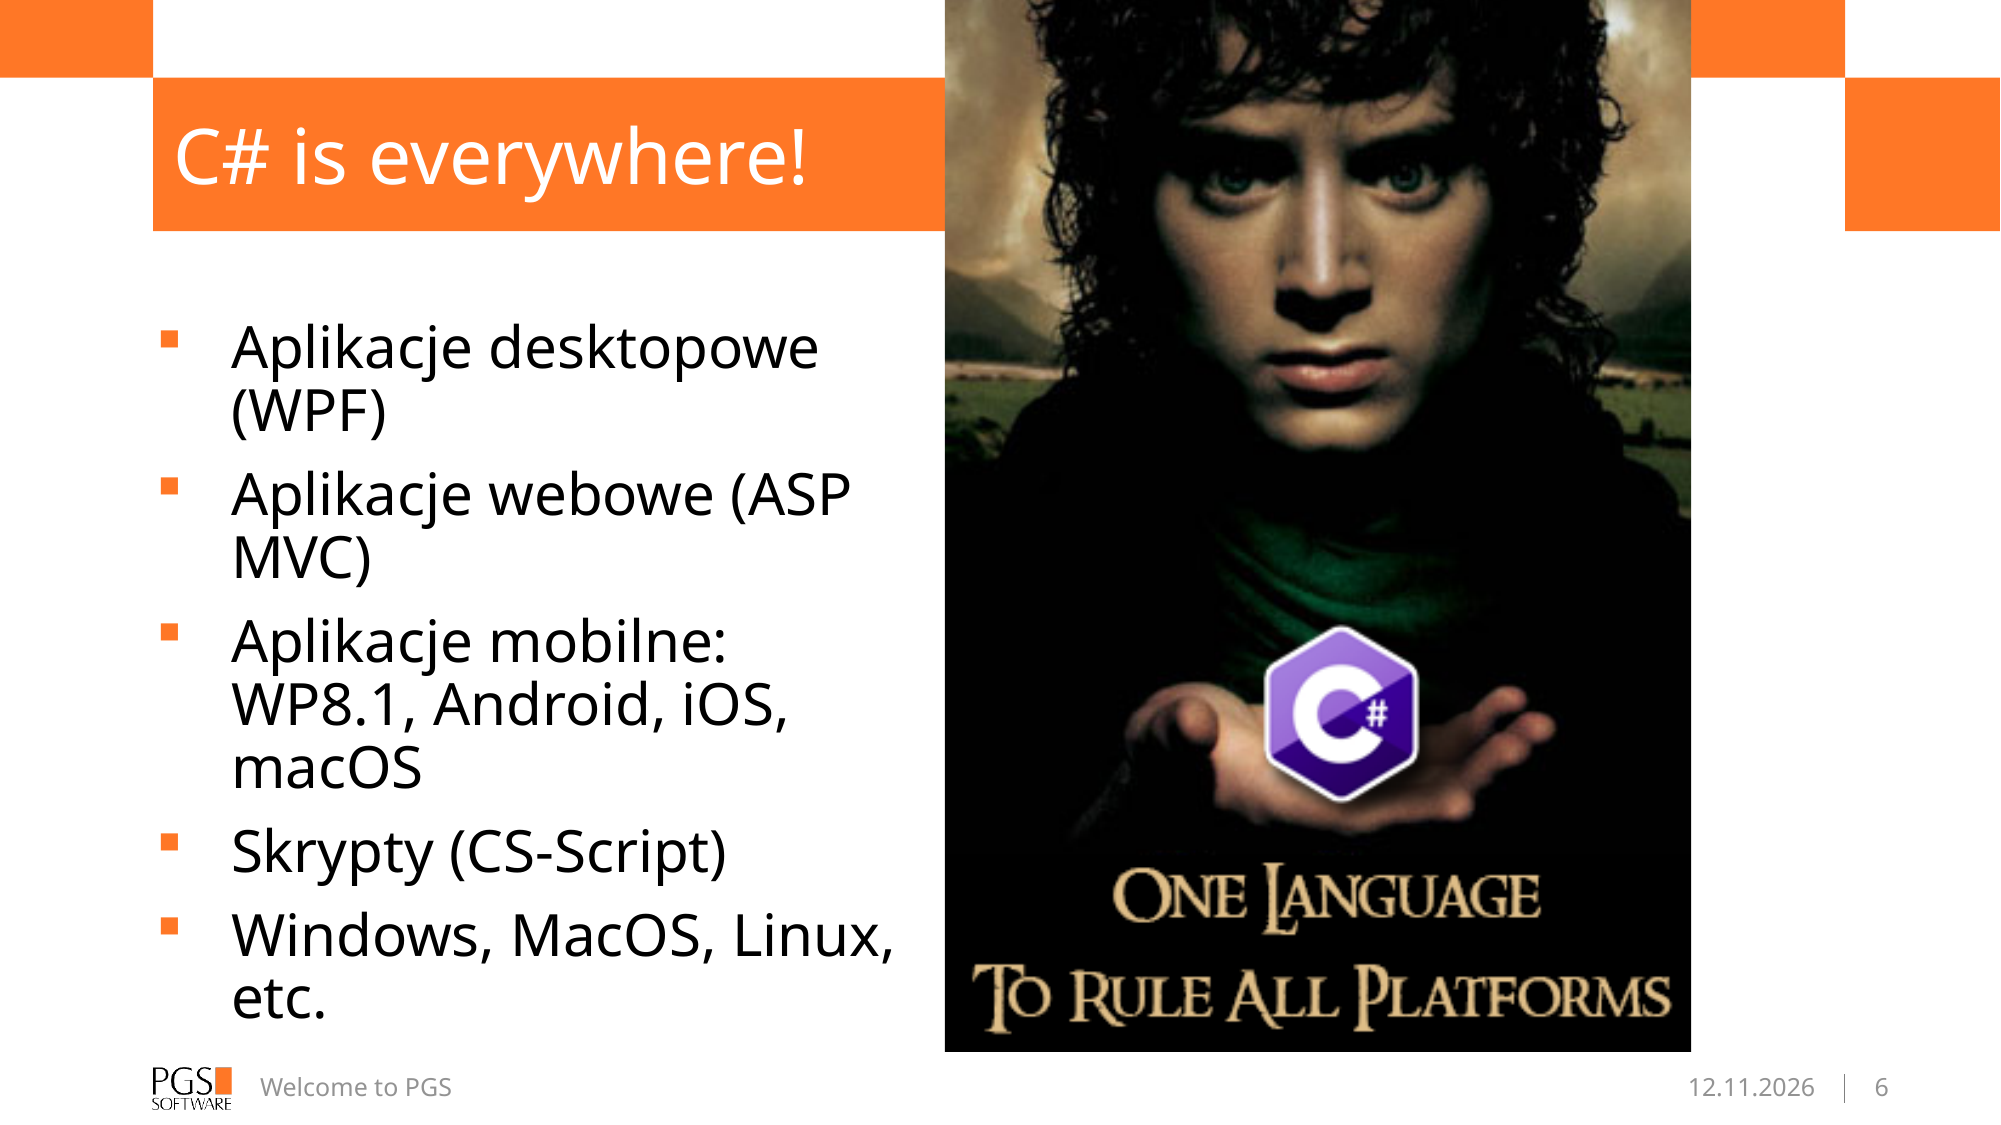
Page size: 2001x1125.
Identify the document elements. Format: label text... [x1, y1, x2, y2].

footer Welcome to PGS [230, 1052, 1384, 1125]
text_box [944, 0, 1692, 1052]
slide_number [1537, 1052, 1845, 1125]
slide_number 6 [1845, 1052, 2000, 1125]
list Aplikacje desktopowe (WPF) Aplikacje webowe (ASP MVC) Aplikacje mobilne: WP8.1, Android, iOS, macOS Skrypty (CS-Script) Windows, MacOS, Linux, etc. [153, 311, 923, 973]
title C# is everywhere! [153, 77, 944, 232]
picture [137, 1052, 230, 1125]
